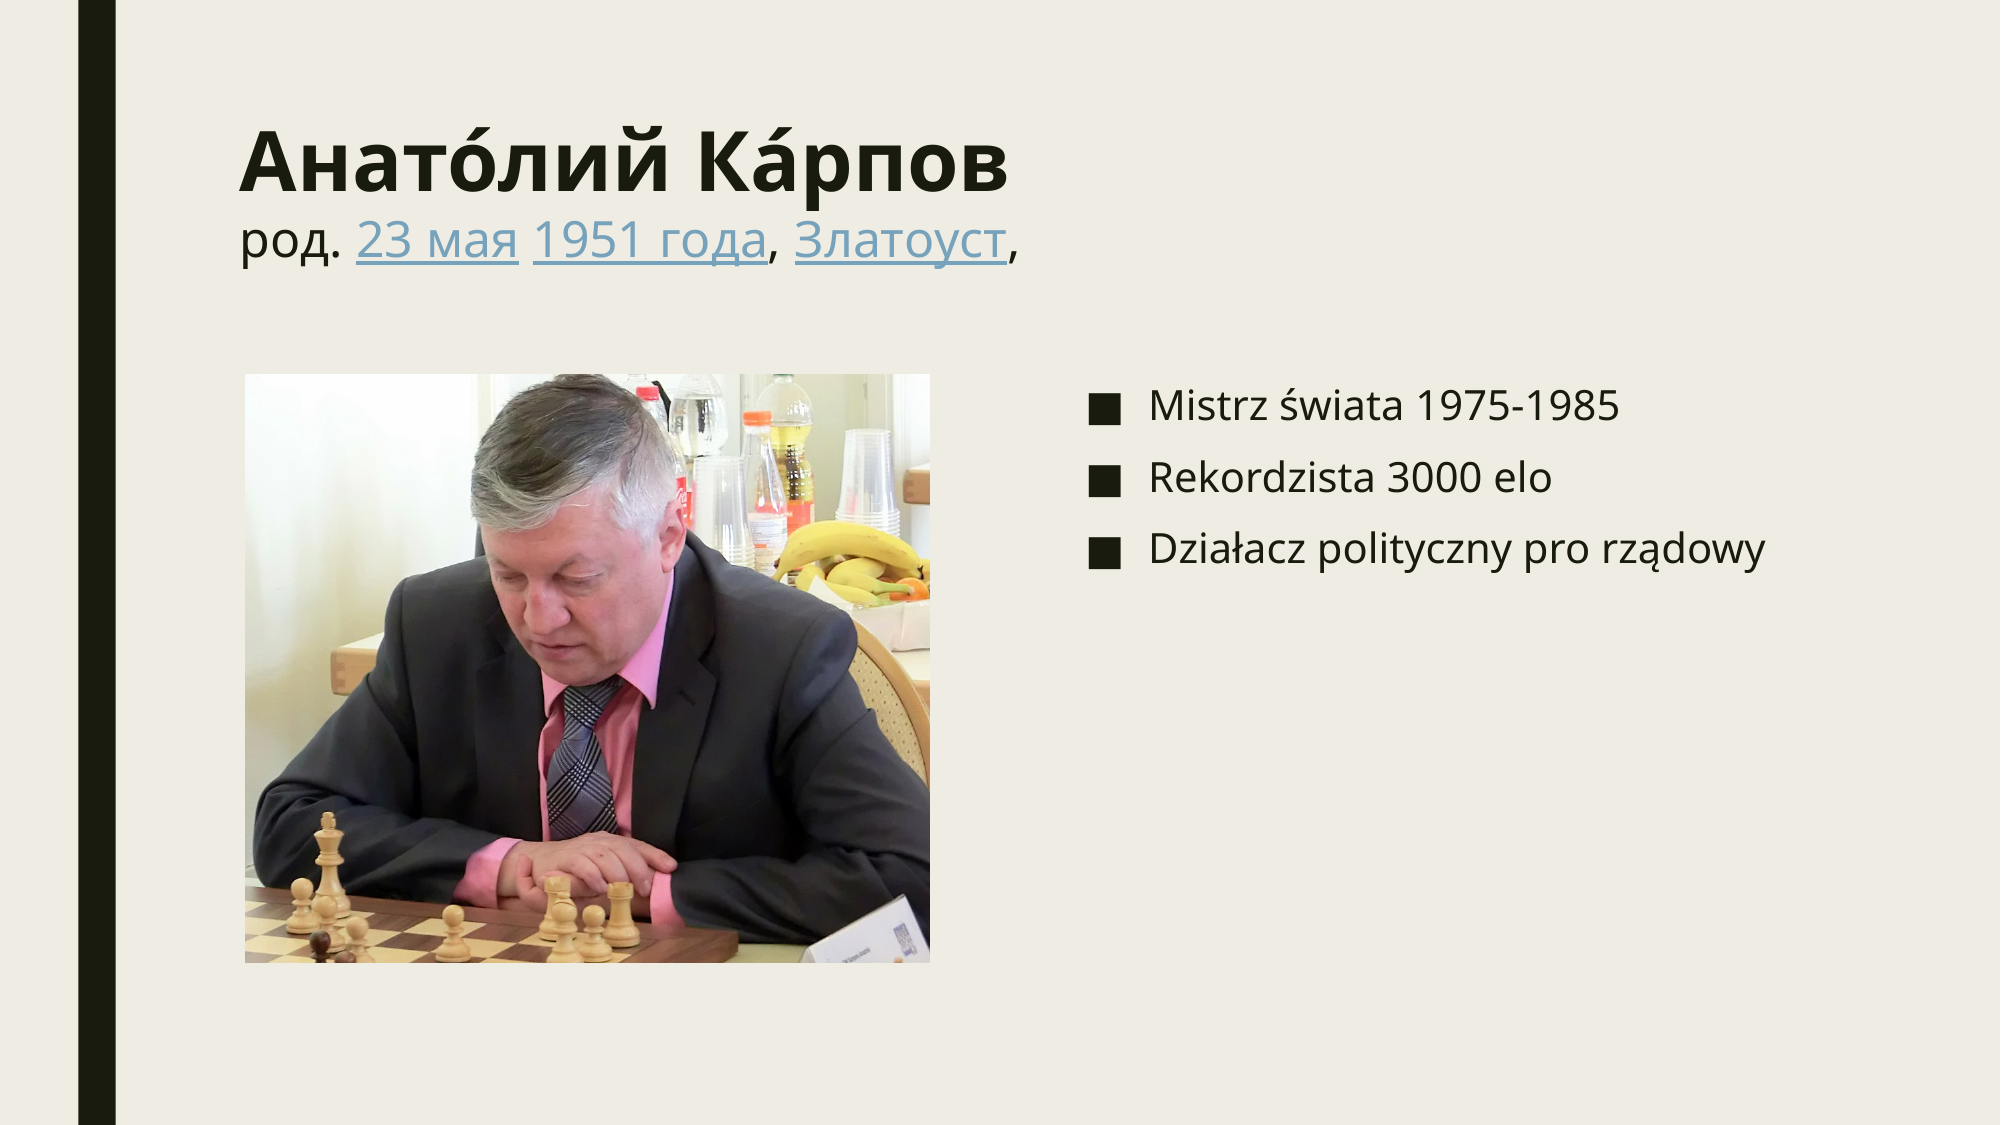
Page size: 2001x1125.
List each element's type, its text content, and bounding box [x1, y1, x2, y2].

picture [244, 374, 930, 963]
text_box Mistrz świata 1975-1985 Rekordzista 3000 elo Działacz polityczny pro rządowy [1070, 375, 1800, 963]
text_box Анато́лий Ка́рпов род. 23 мая 1951 года, Златоуст, [225, 112, 1800, 357]
